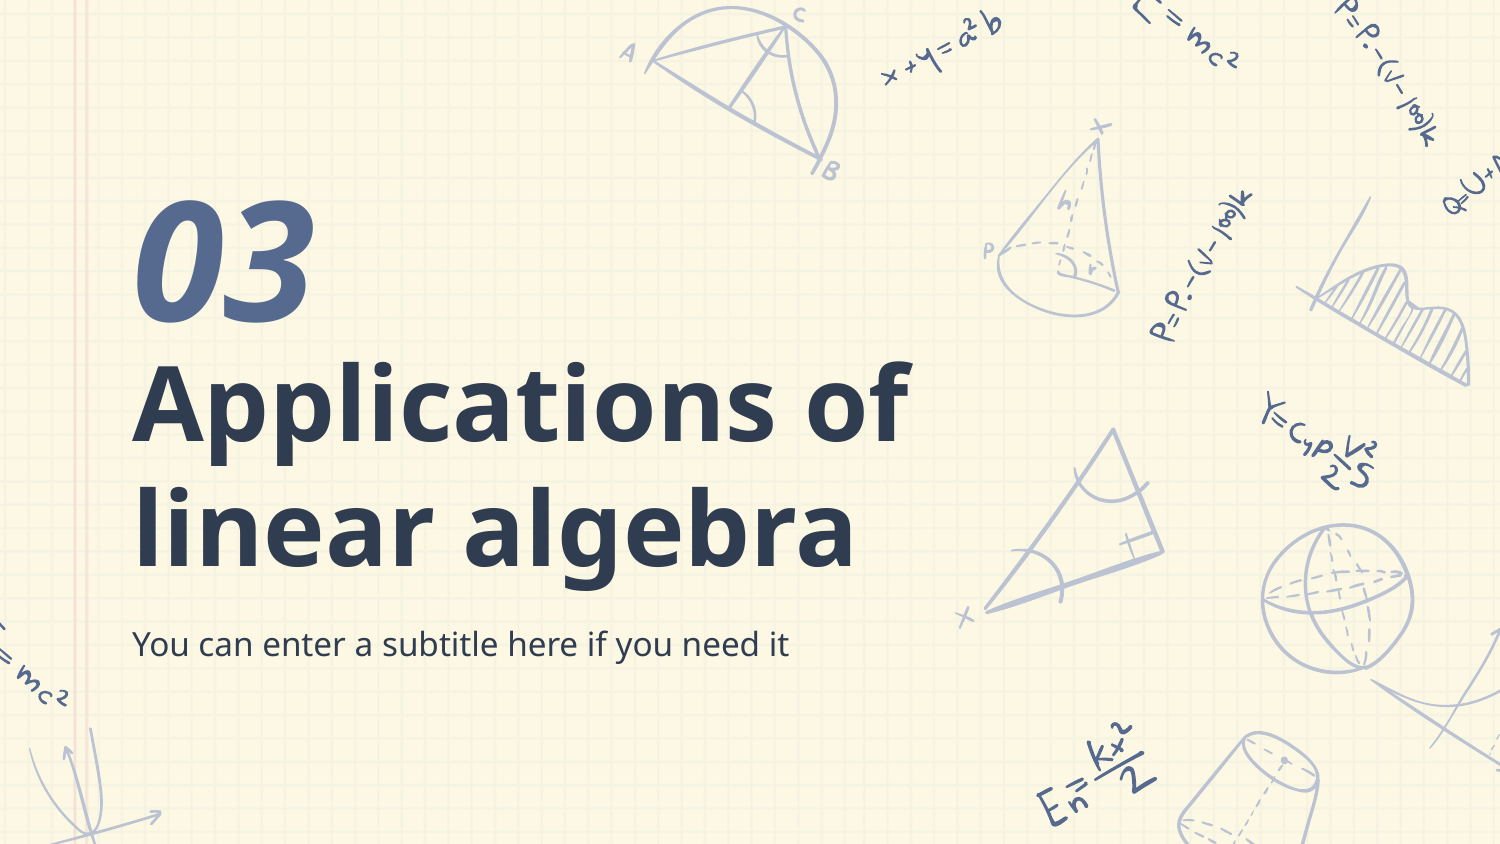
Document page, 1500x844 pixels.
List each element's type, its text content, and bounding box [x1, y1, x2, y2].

subtitle You can enter a subtitle here if you need it [116, 602, 906, 665]
title 03 [116, 179, 388, 330]
title Applications of linear algebra [116, 354, 906, 602]
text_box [911, 98, 1437, 700]
